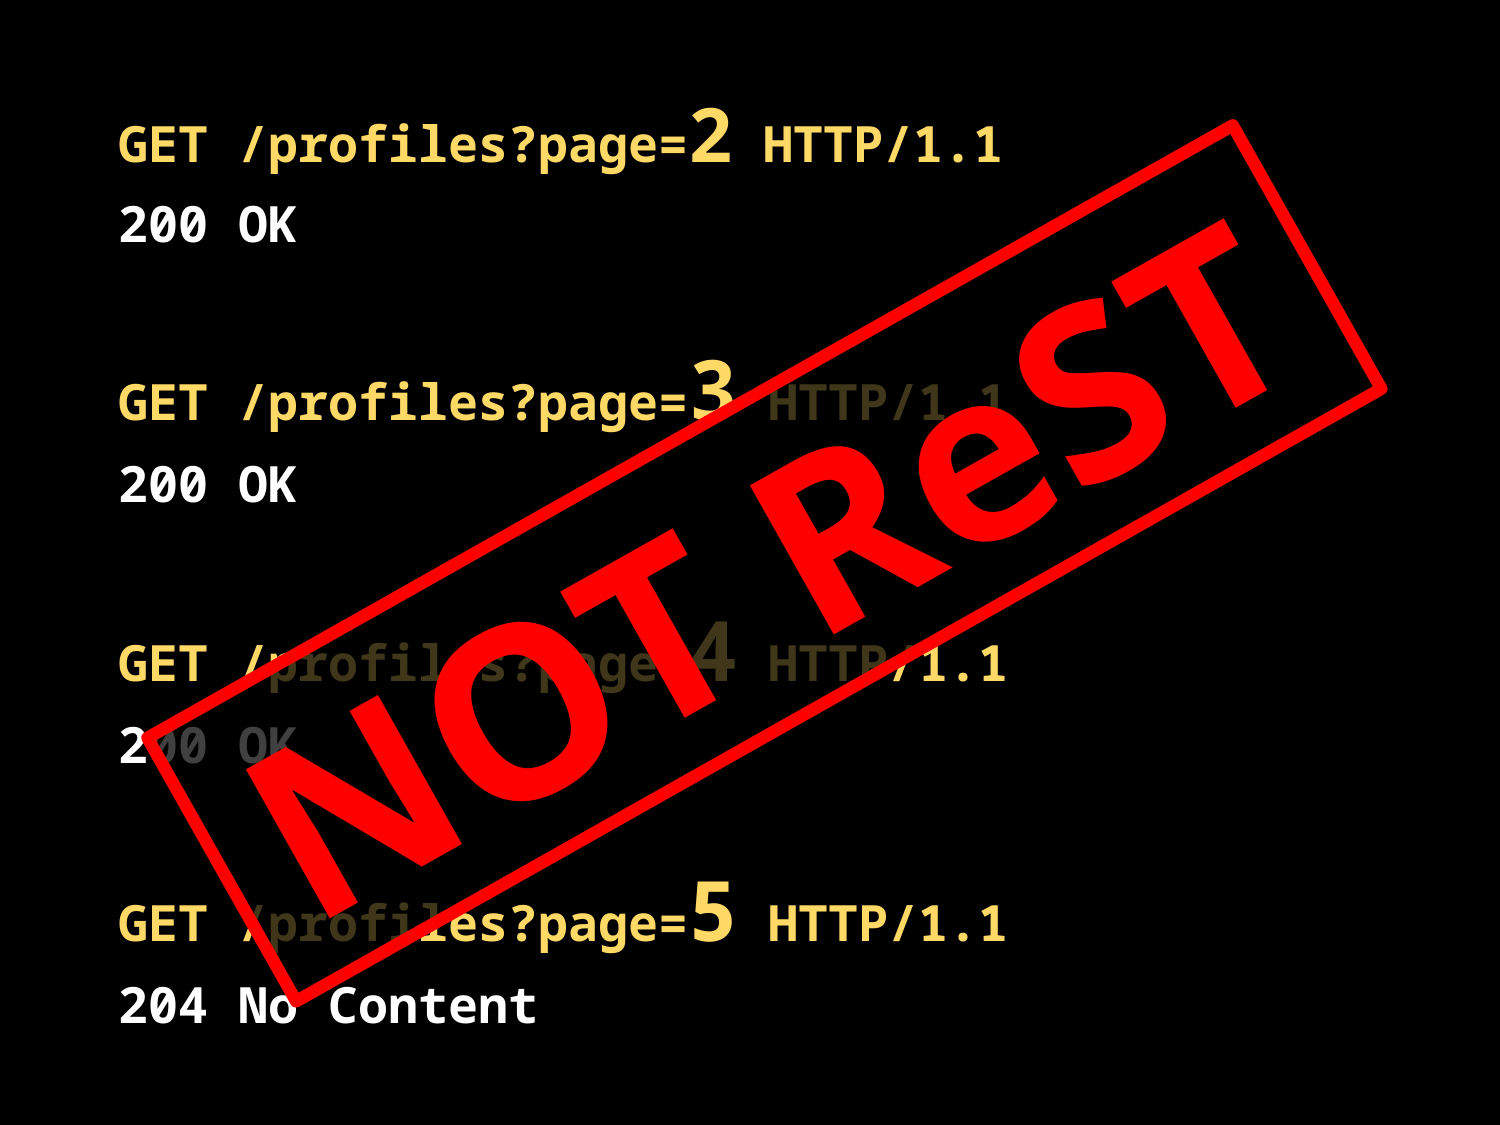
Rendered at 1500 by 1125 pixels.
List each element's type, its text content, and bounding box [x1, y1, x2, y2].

list GET /profiles?page=2 HTTP/1.1 200 OK GET /profiles?page=3 HTTP/1.1 200 OK GET /profiles?page=4 HTTP/1.1 200 OK GET /profiles?page=5 HTTP/1.1 204 No Content [103, 90, 1397, 1094]
text_box NOT ReST [147, 125, 1382, 1002]
